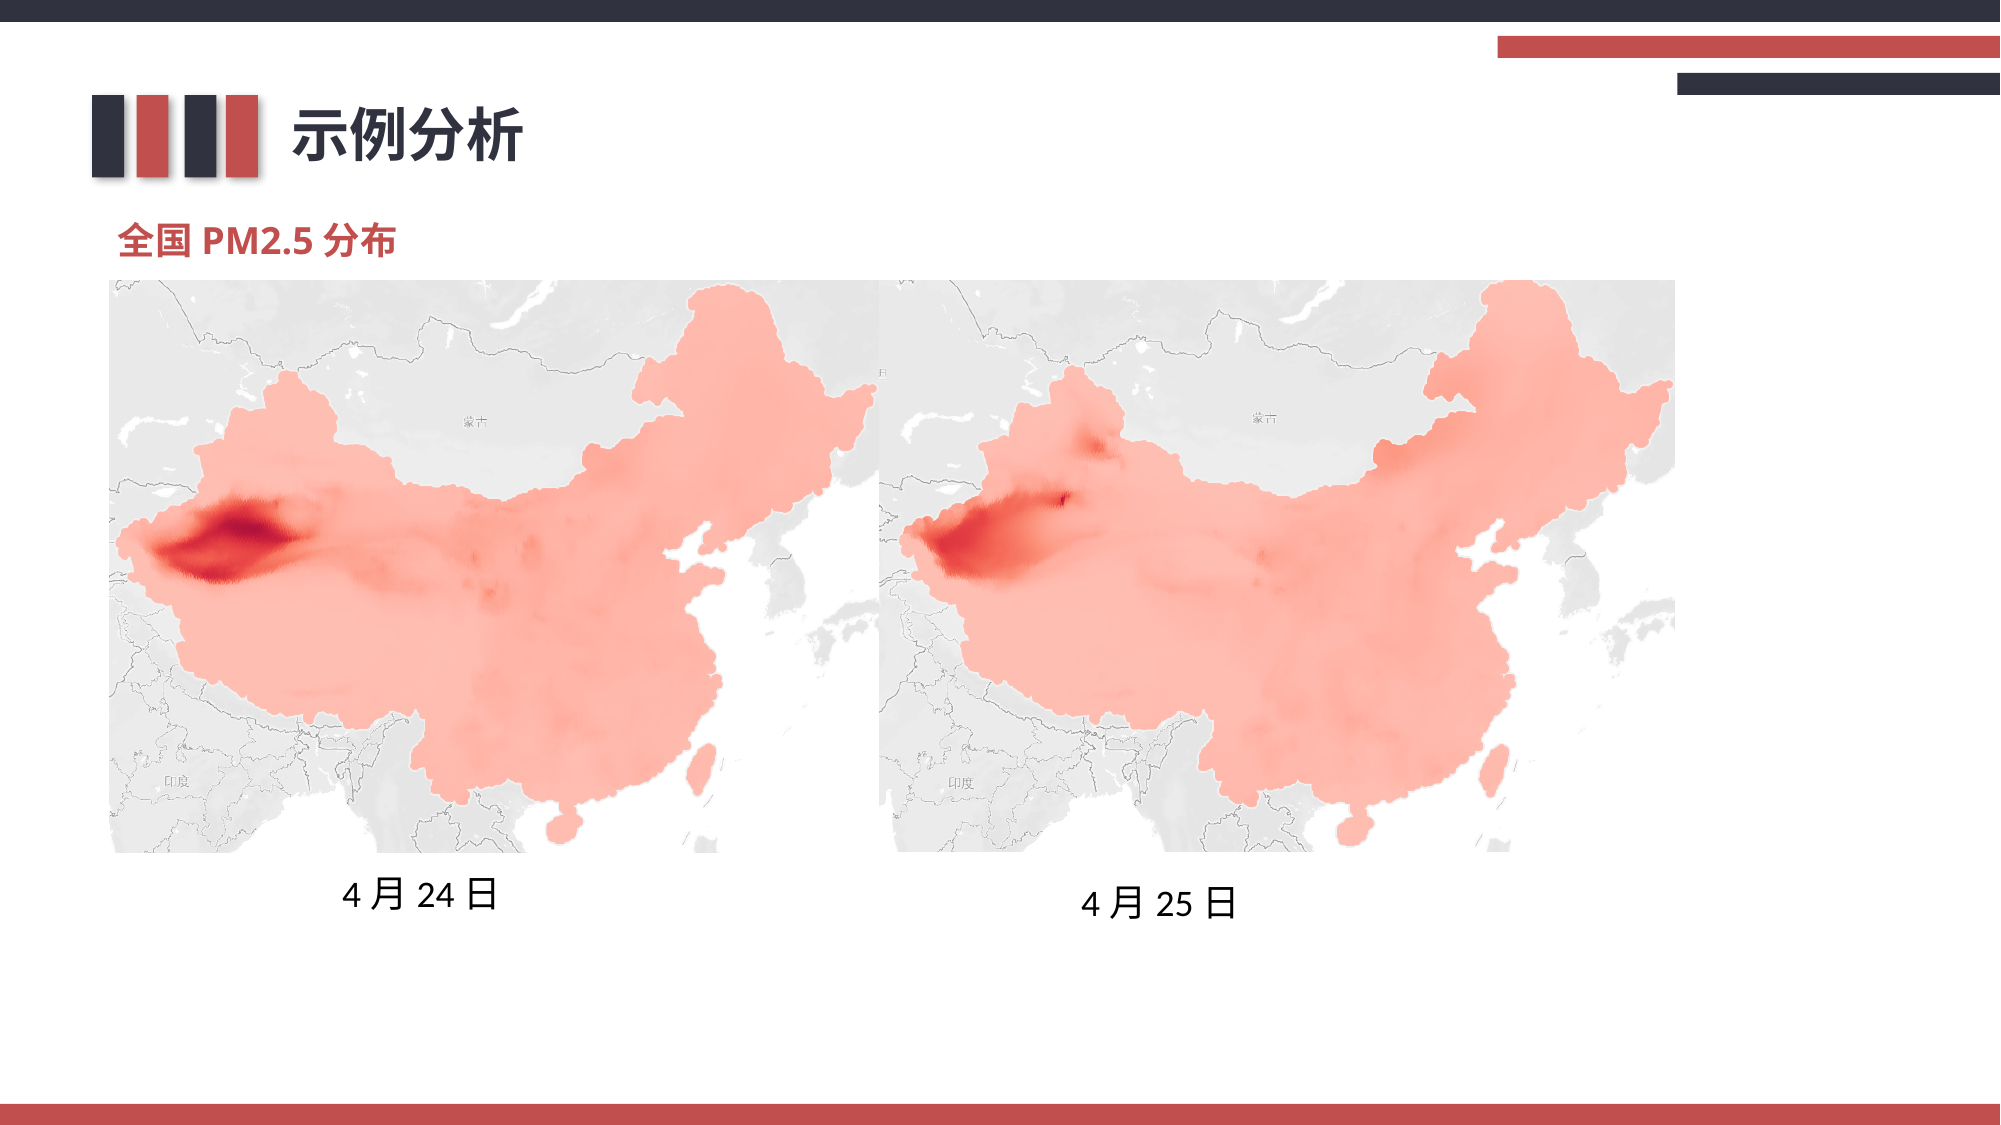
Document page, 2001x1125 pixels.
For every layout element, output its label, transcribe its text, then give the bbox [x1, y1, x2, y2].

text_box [92, 200, 1515, 691]
text_box [1496, 35, 2000, 59]
text_box 4月25日 [1066, 871, 1302, 932]
text_box 示例分析 [276, 90, 729, 176]
picture [109, 280, 1675, 853]
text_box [92, 95, 258, 178]
text_box [0, 1103, 2000, 1125]
text_box [1676, 72, 2000, 96]
text_box [0, 0, 2000, 23]
text_box 4月24日 [327, 862, 662, 923]
